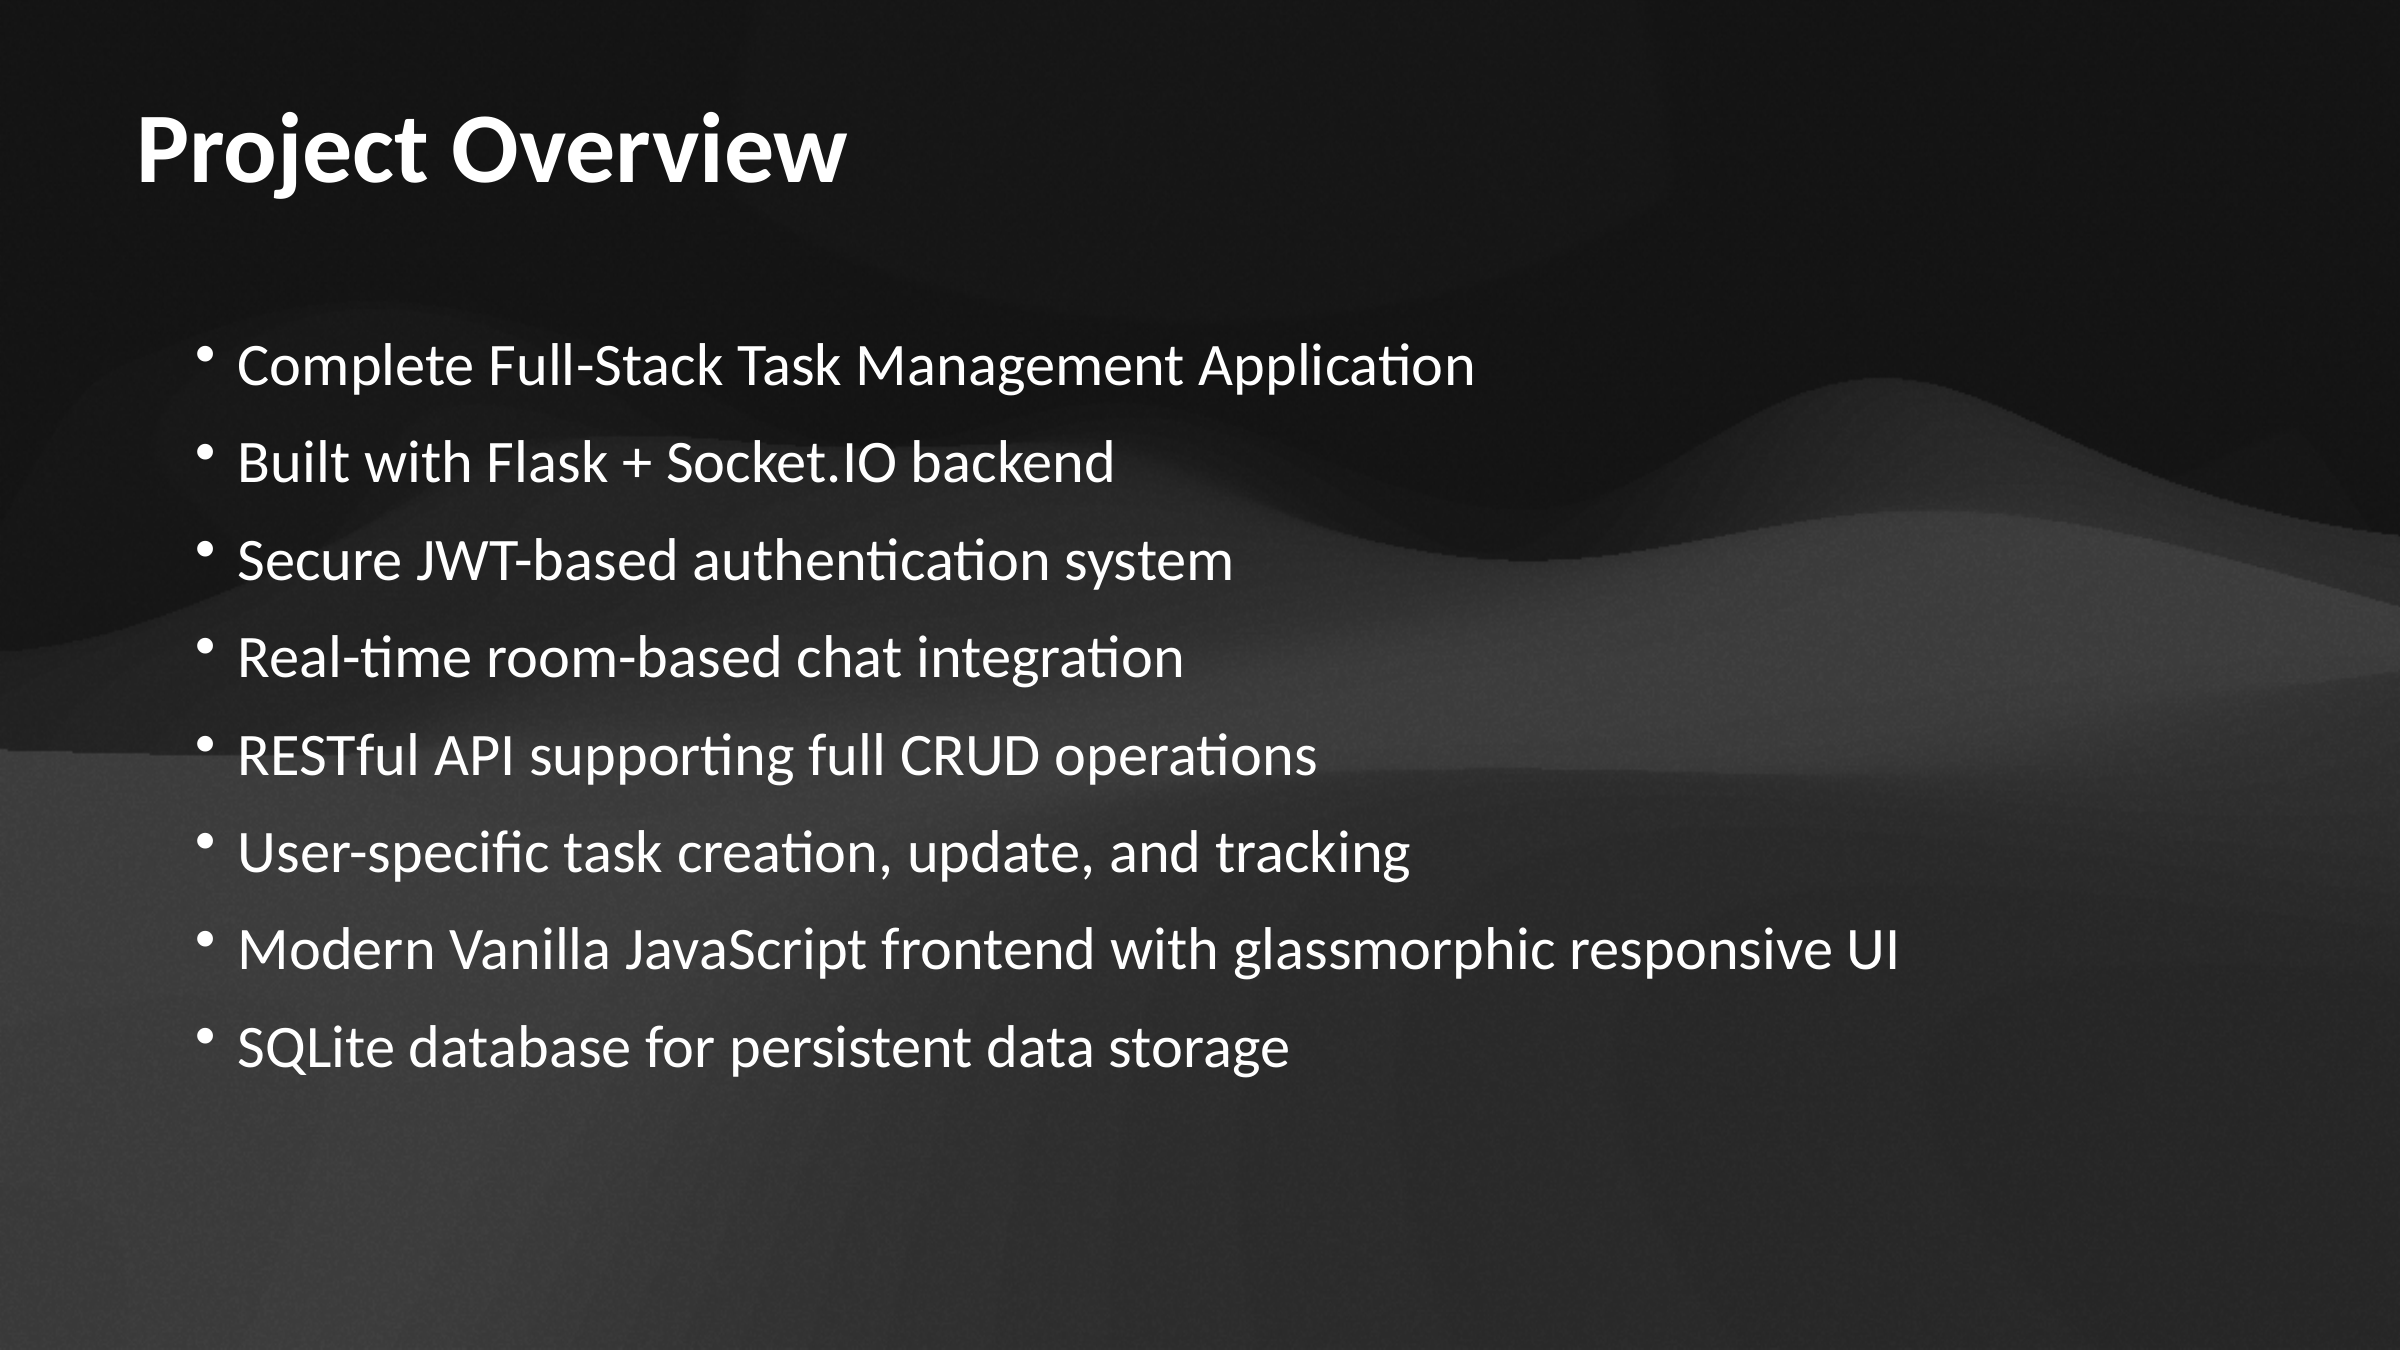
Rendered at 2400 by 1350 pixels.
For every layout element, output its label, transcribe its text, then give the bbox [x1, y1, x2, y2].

text_box Project Overview [128, 75, 857, 210]
text_box Complete Full-Stack Task Management Application Built with Flask + Socket.IO backend Secure JWT-based authentication system Real-time room-based chat integration RESTful API supporting full CRUD operations User-specific task creation, update, and tracking Modern Vanilla JavaScript frontend with glassmorphic responsive UI SQLite database for persistent data storage [187, 317, 2213, 1087]
picture [0, 0, 2400, 1350]
